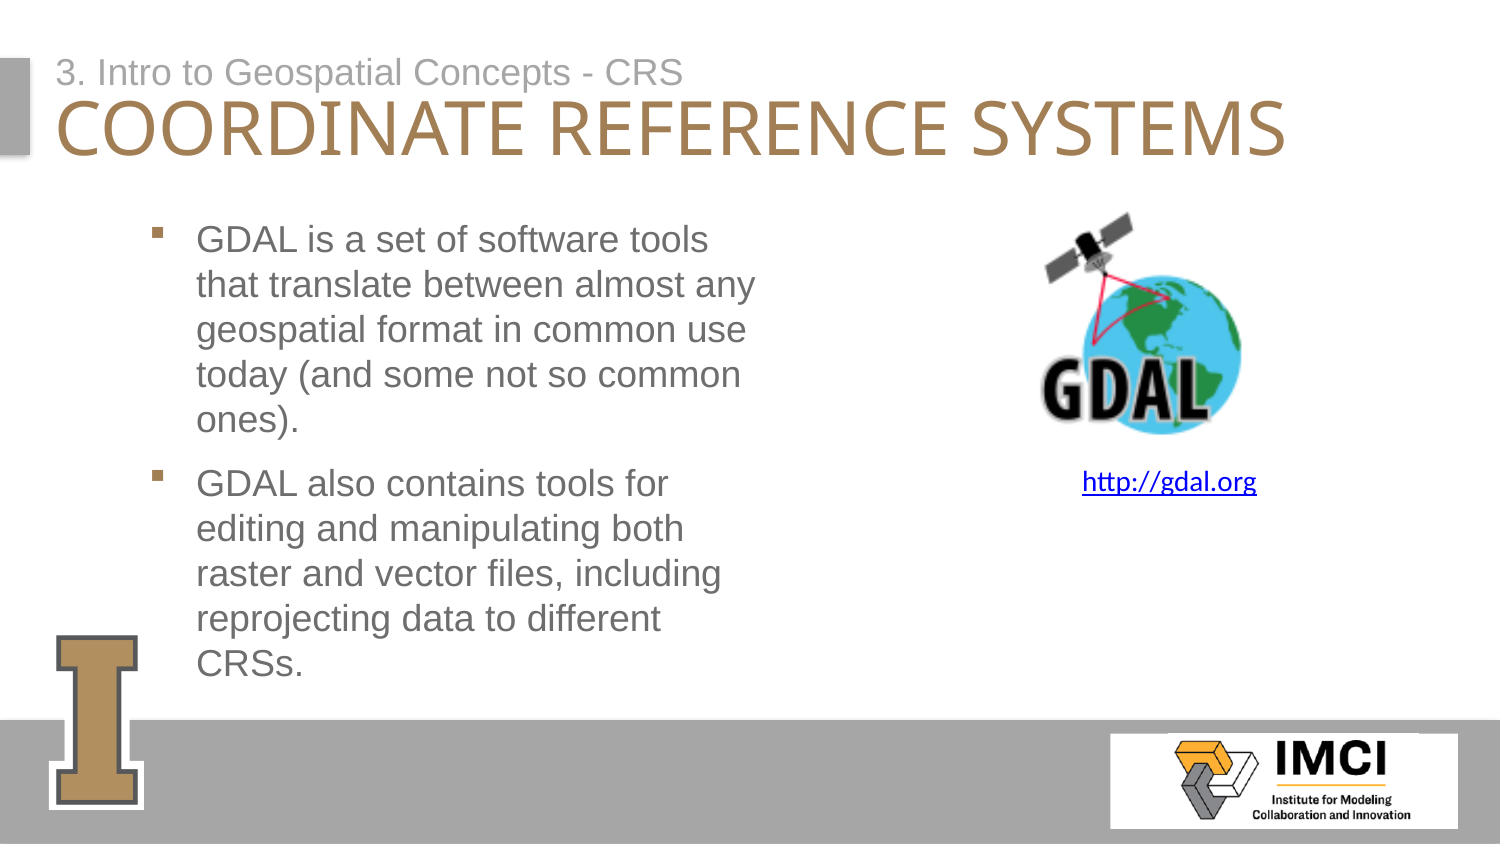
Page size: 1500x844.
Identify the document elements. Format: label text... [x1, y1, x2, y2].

text_box http://gdal.org [1067, 464, 1272, 575]
list 3. Intro to Geospatial Concepts - CRS [55, 48, 750, 94]
title Coordinate Reference Systems [54, 80, 1405, 175]
picture [1168, 733, 1419, 829]
picture [994, 198, 1298, 456]
text_box GDAL is a set of software tools that translate between almost any geospatial format in common use today (and some not so common ones). GDAL also contains tools for editing and manipulating both raster and vector files, including reprojecting data to different CRSs. [134, 207, 784, 691]
